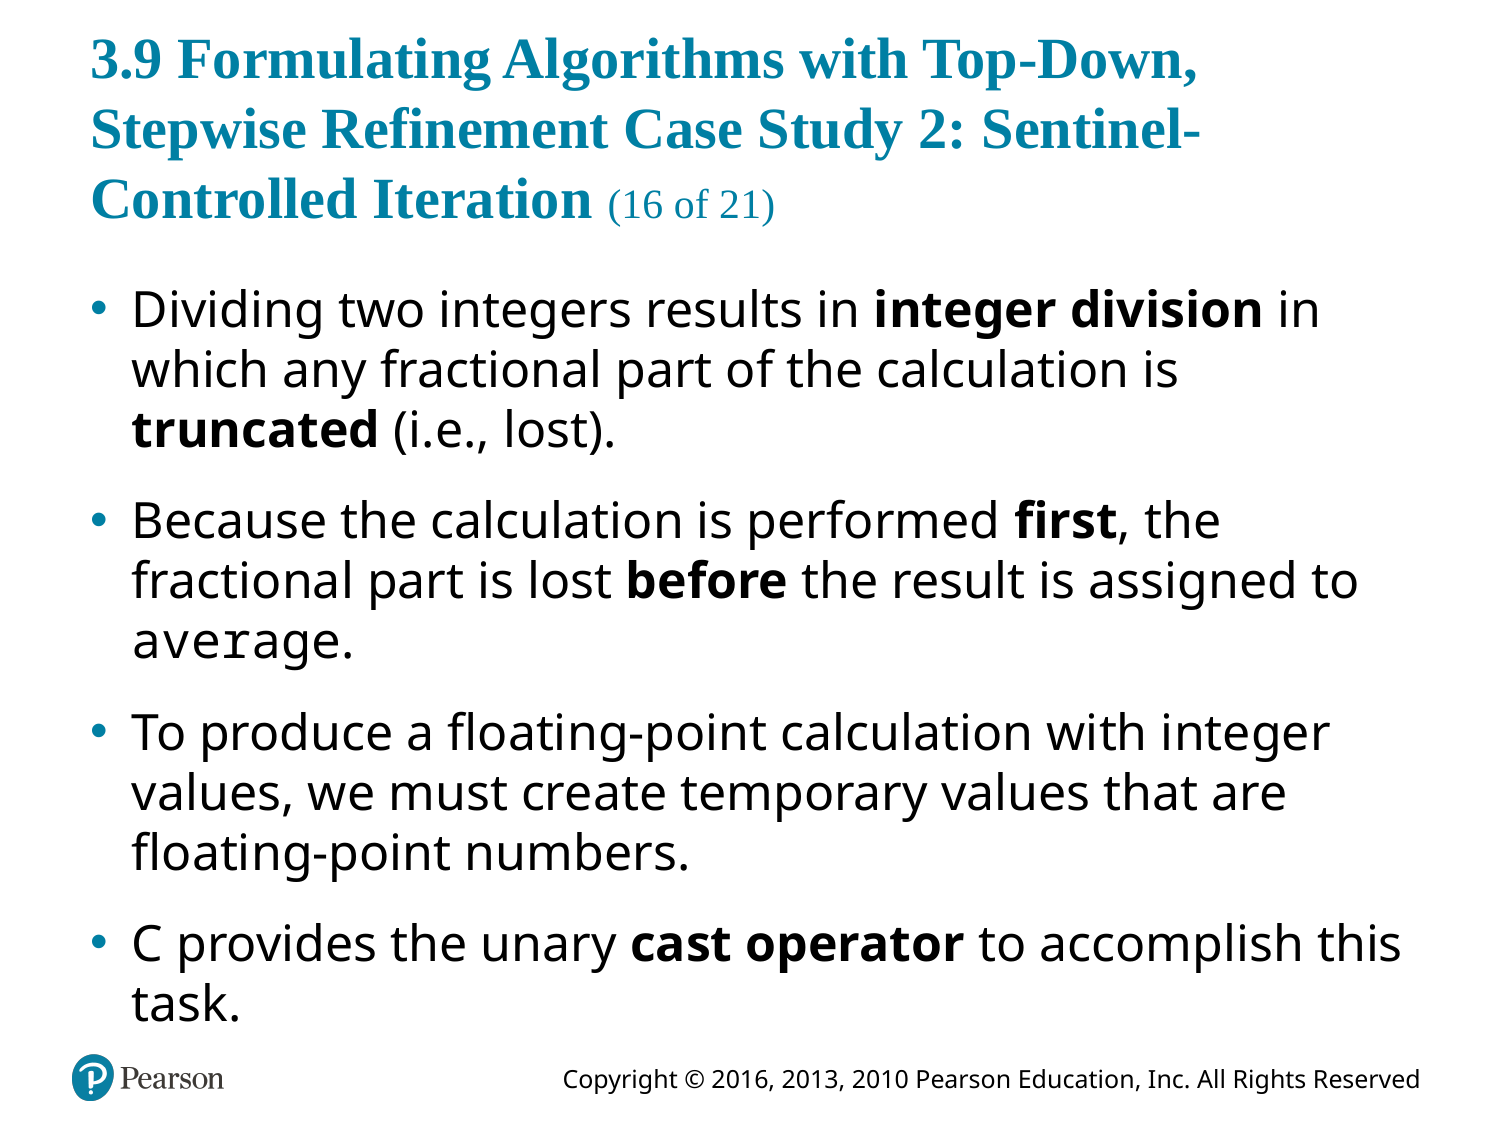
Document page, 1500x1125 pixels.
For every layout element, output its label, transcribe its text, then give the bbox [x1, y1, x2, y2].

title 3.9 Formulating Algorithms with Top-Down, Stepwise Refinement Case Study 2: Sentinel-Controlled Iteration (16 of 21) [75, 35, 1425, 216]
picture [72, 1054, 88, 1070]
picture [80, 1063, 106, 1088]
picture [72, 1087, 83, 1101]
list Dividing two integers results in integer division in which any fractional part of the calculation is truncated (i.e., lost). Because the calculation is performed first, the fractional part is lost before the result is assigned to average. To produce a floating-point calculation with integer values, we must create temporary values that are floating-point numbers. C provides the unary cast operator to accomplish this task. [75, 262, 1425, 1047]
picture [98, 1054, 224, 1101]
